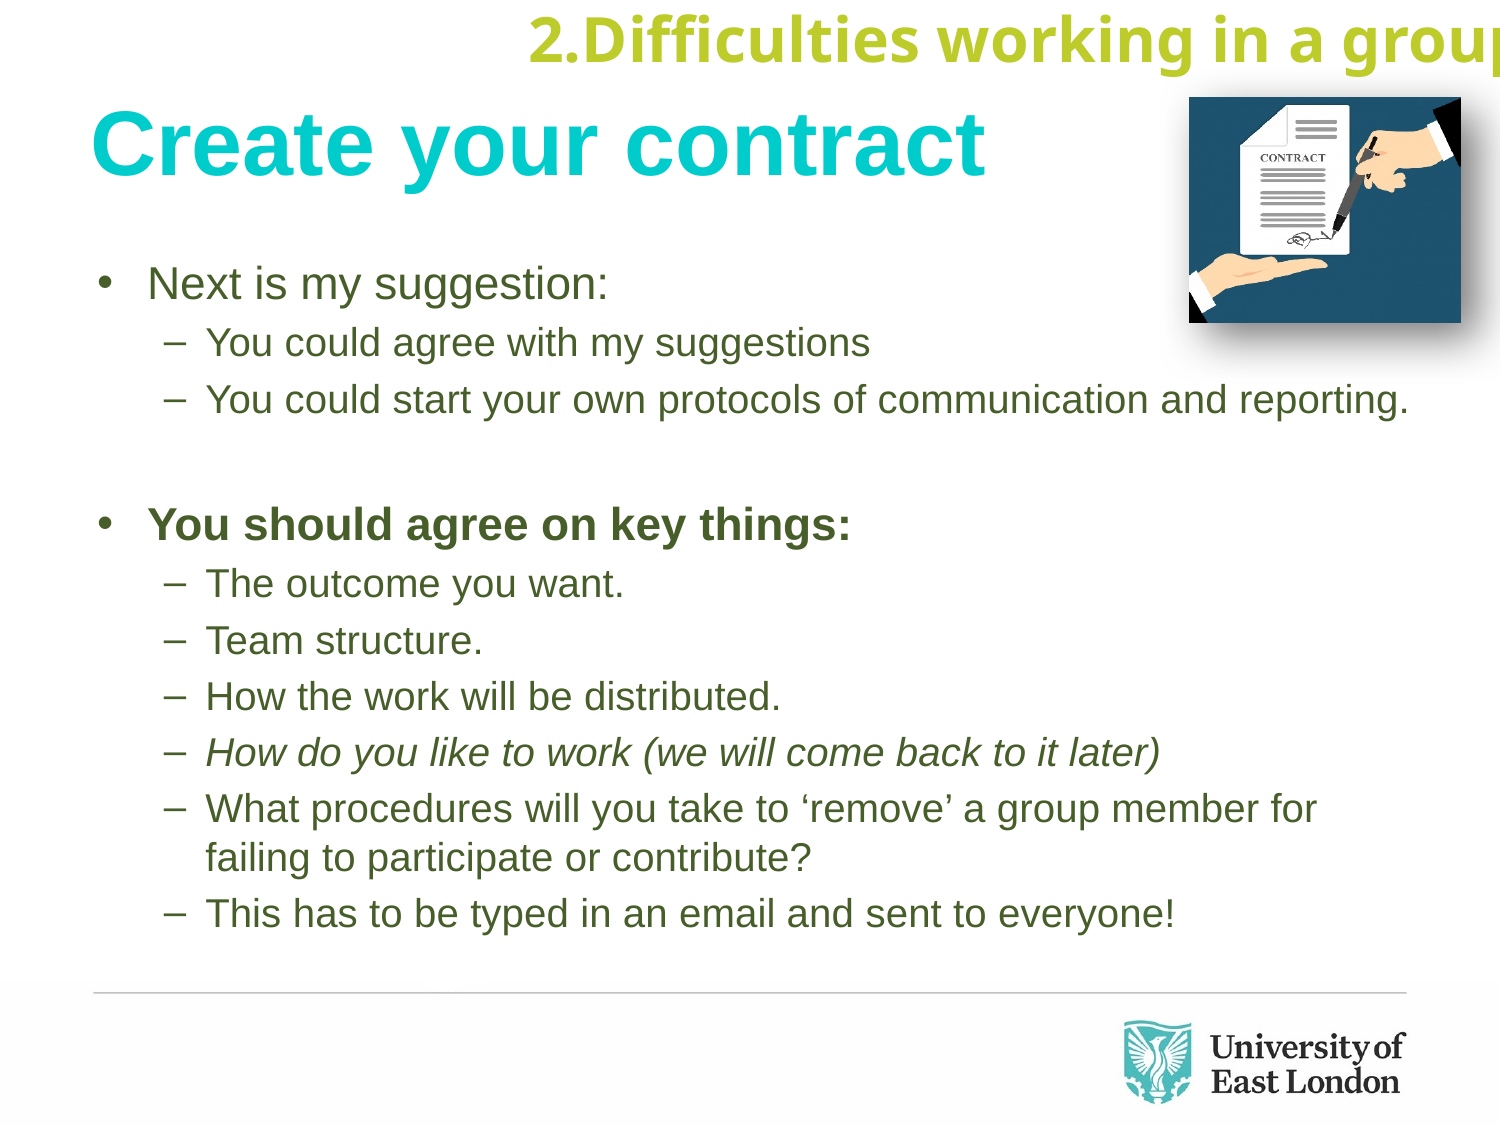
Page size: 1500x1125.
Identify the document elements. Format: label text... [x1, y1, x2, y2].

picture [0, 980, 1500, 1125]
title Create your contract [75, 45, 1211, 233]
text_box 2.Difficulties working in a group [513, 0, 1500, 83]
list Next is my suggestion: You could agree with my suggestions You could start your own protocols of communication and reporting. You should agree on key things: The outcome you want. Team structure. How the work will be distributed. How do you like to work (we will come back to it later) What procedures will you take to ‘remove’ a group member for failing to participate or contribute? This has to be typed in an email and sent to everyone! [82, 246, 1432, 989]
picture [1188, 96, 1462, 324]
